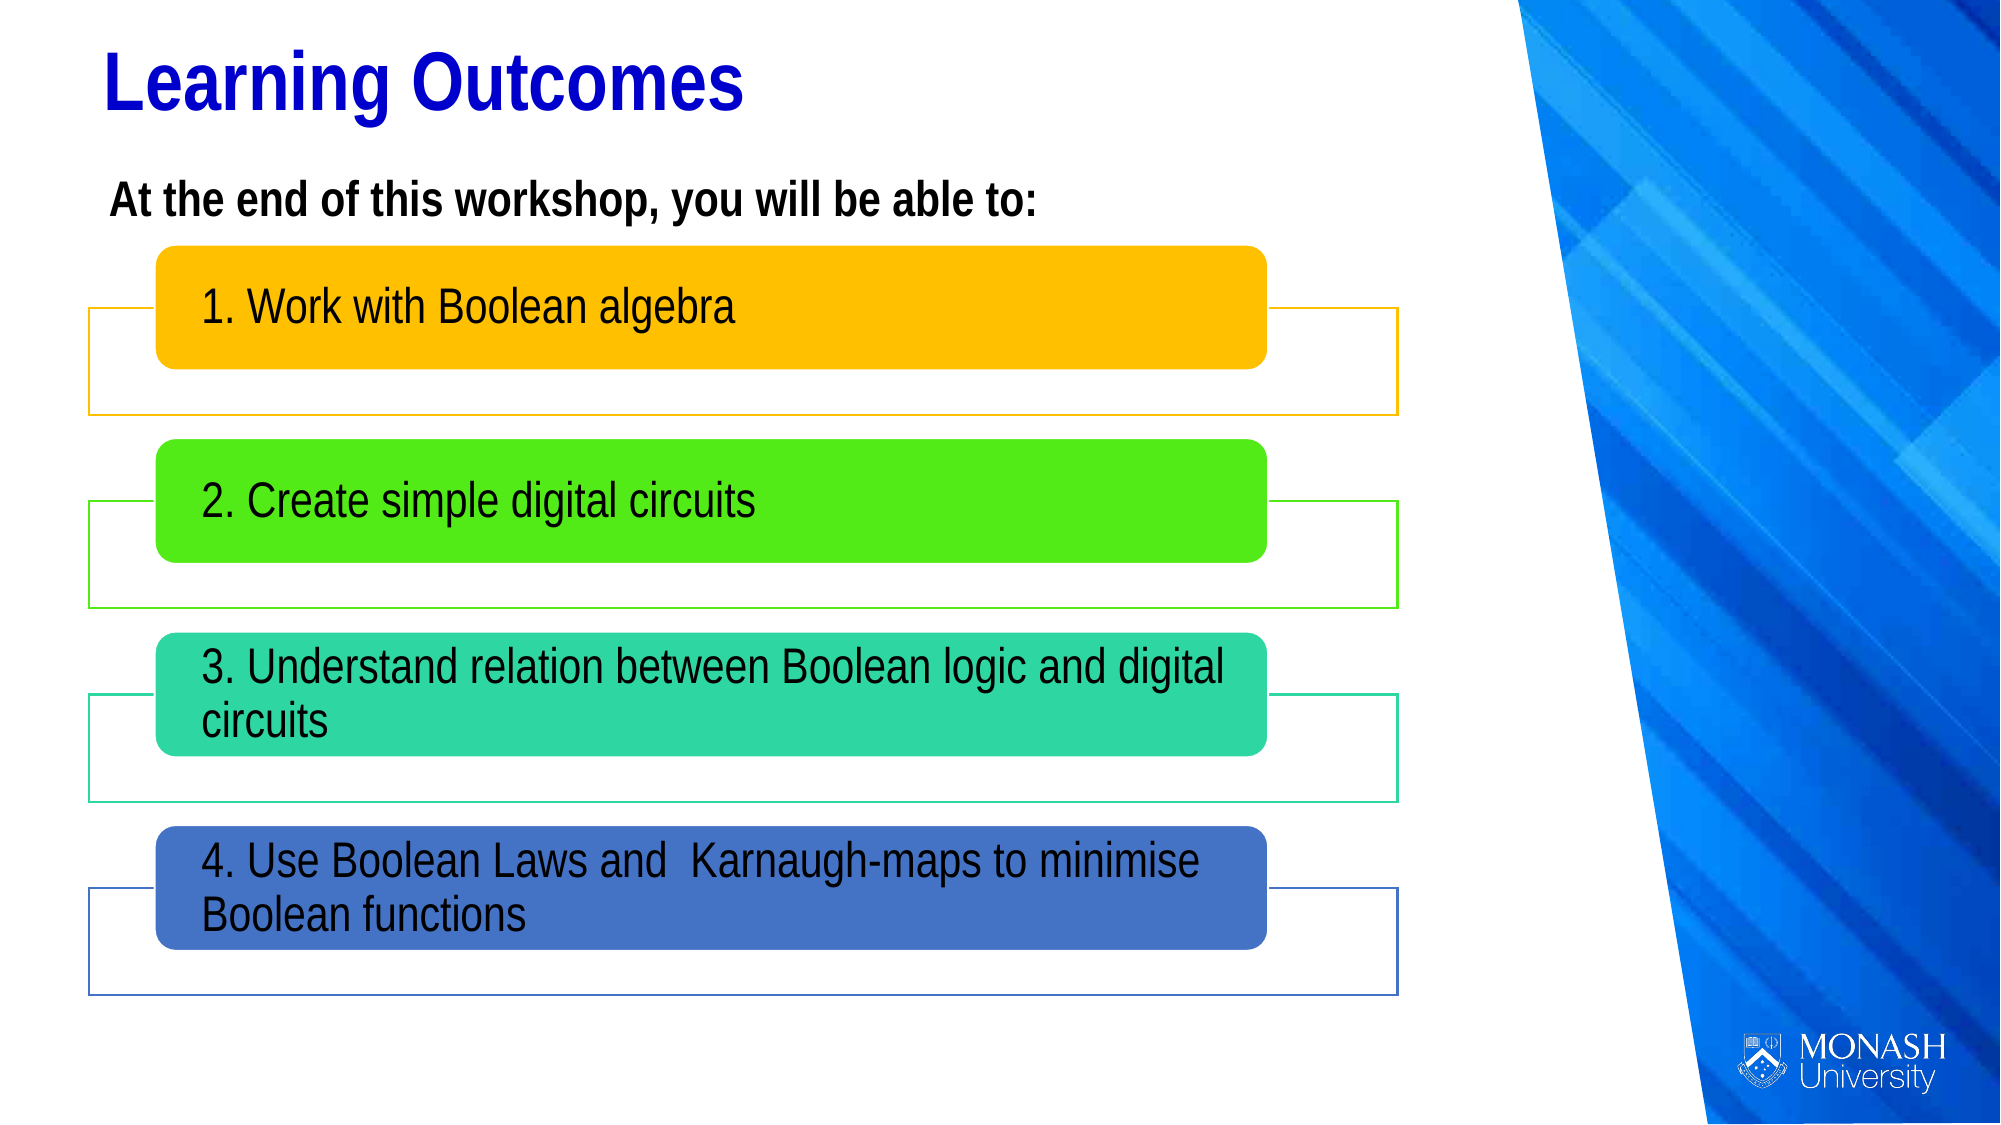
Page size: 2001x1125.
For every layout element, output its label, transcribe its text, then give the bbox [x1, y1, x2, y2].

list Learning Outcomes [89, 31, 1312, 152]
text_box At the end of this workshop, you will be able to: [93, 159, 1055, 235]
picture [1517, 0, 2001, 1125]
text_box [89, 242, 1398, 998]
